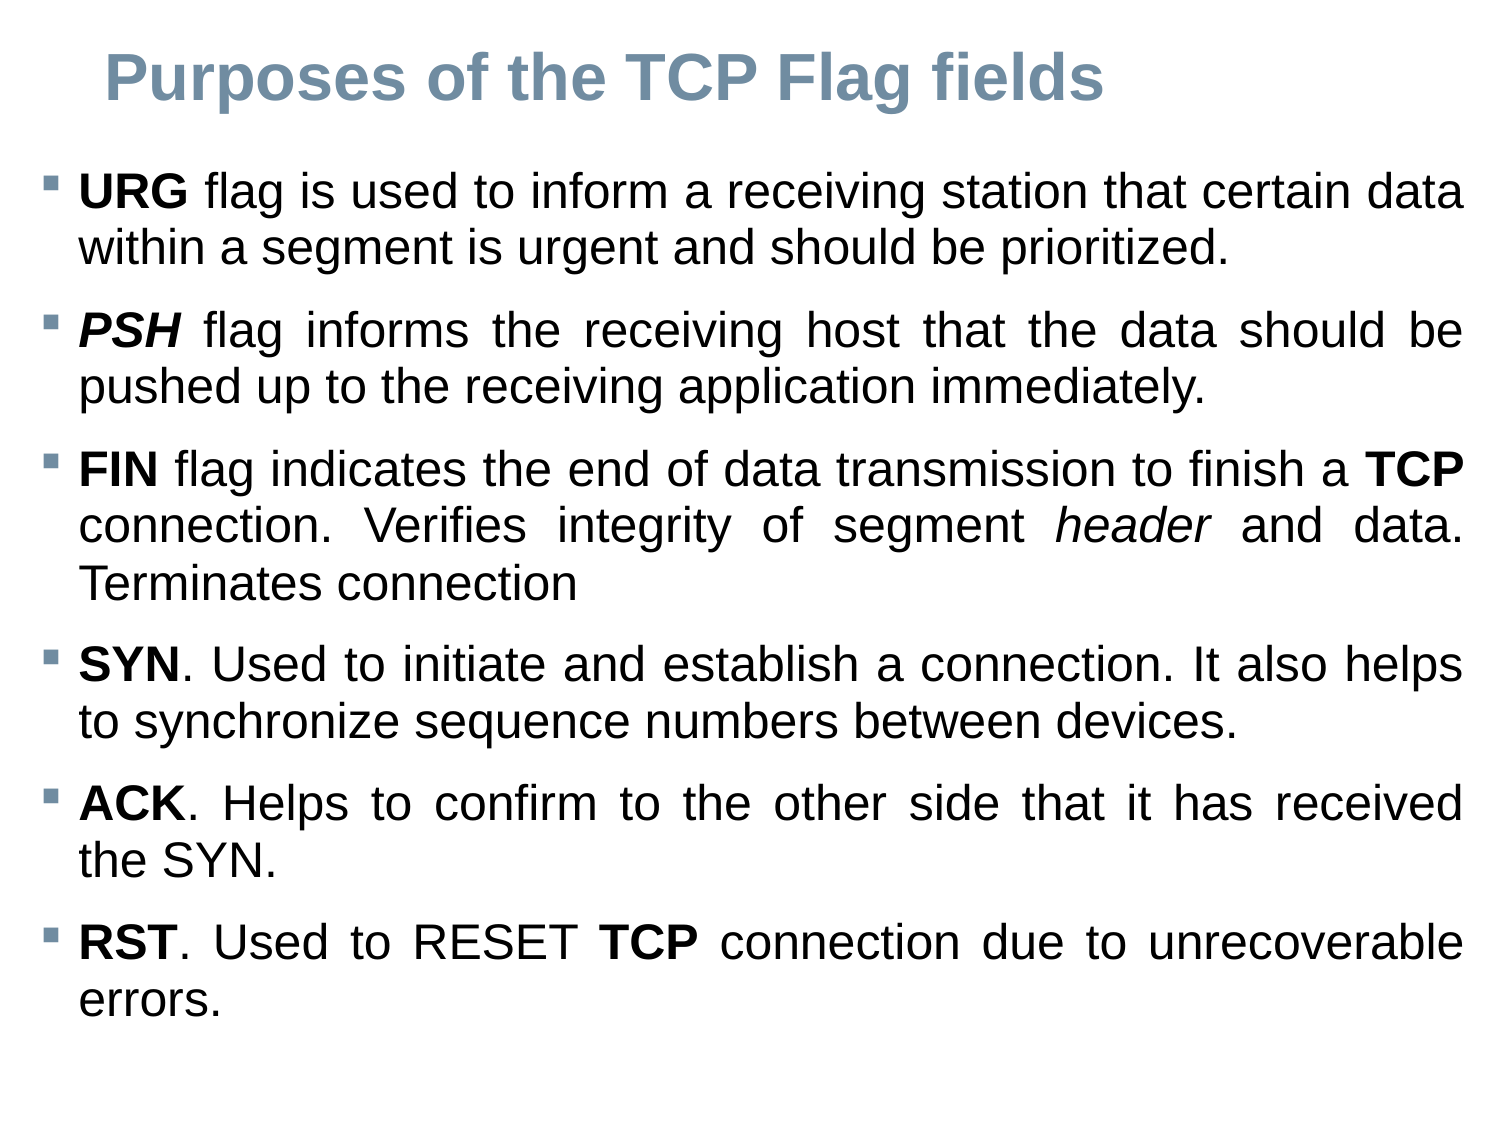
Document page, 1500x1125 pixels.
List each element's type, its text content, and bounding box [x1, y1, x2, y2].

title Purposes of the TCP Flag fields [90, 29, 1428, 122]
list URG flag is used to inform a receiving station that certain data within a segment is urgent and should be prioritized. PSH flag informs the receiving host that the data should be pushed up to the receiving application immediately. FIN flag indicates the end of data transmission to finish a TCP connection. Verifies integrity of segment header and data. Terminates connection SYN. Used to initiate and establish a connection. It also helps to synchronize sequence numbers between devices. ACK. Helps to confirm to the other side that it has received the SYN. RST. Used to RESET TCP connection due to unrecoverable errors. [25, 155, 1479, 1033]
